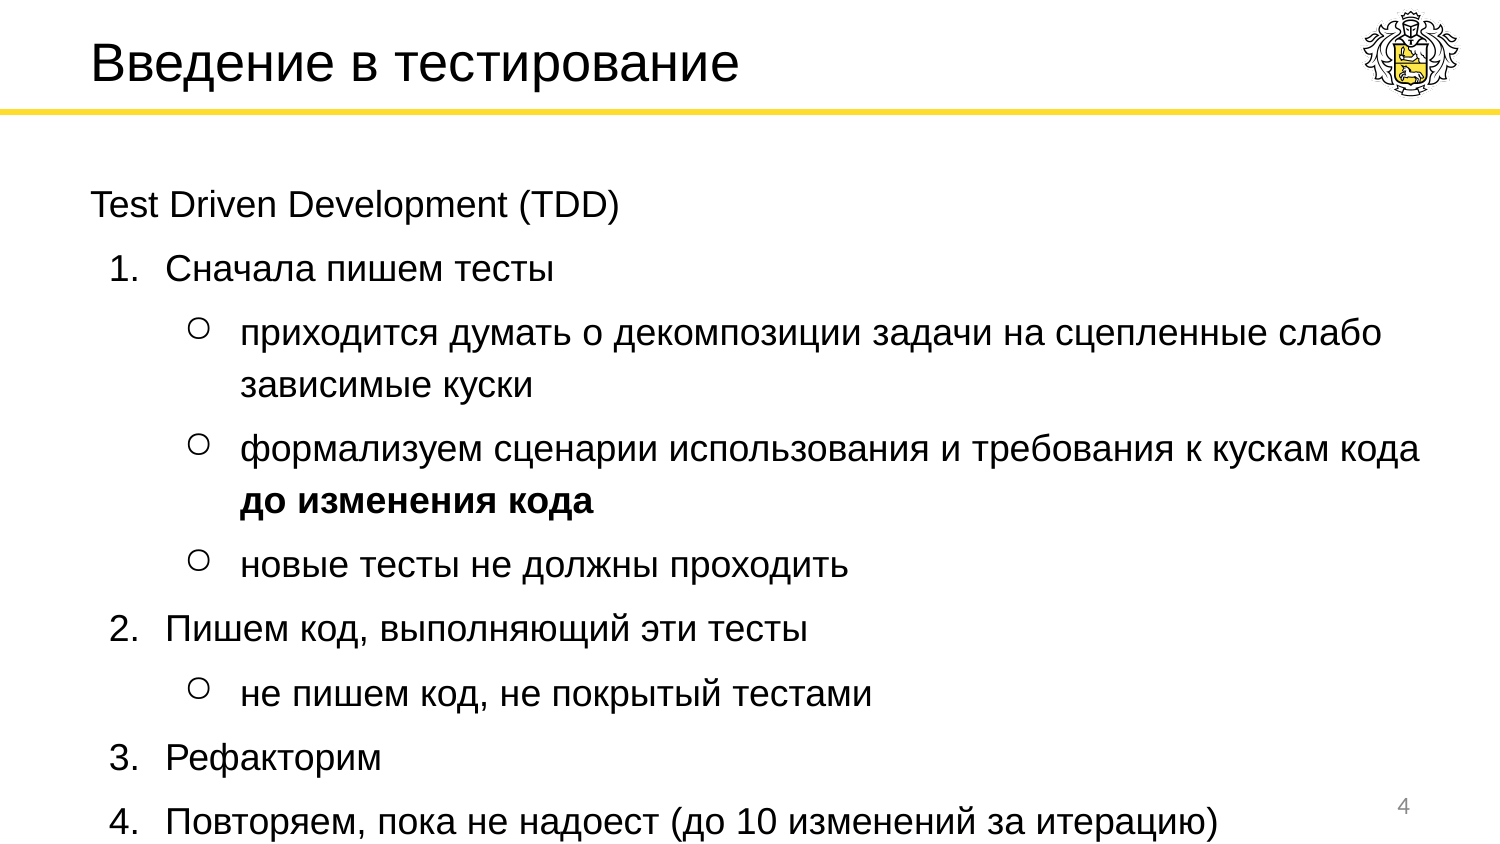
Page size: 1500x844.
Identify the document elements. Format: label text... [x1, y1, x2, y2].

title Введение в тестирование [75, 33, 1425, 86]
text_box Test Driven Development (TDD) Сначала пишем тесты приходится думать о декомпозиции задачи на сцепленные слабо зависимые куски формализуем сценарии использования и требования к кускам кода до изменения кода новые тесты не должны проходить Пишем код, выполняющий эти тесты не пишем код, не покрытый тестами Рефакторим Повторяем, пока не надоест (до 10 изменений за итерацию) [74, 149, 1447, 832]
picture [1360, 2, 1461, 103]
